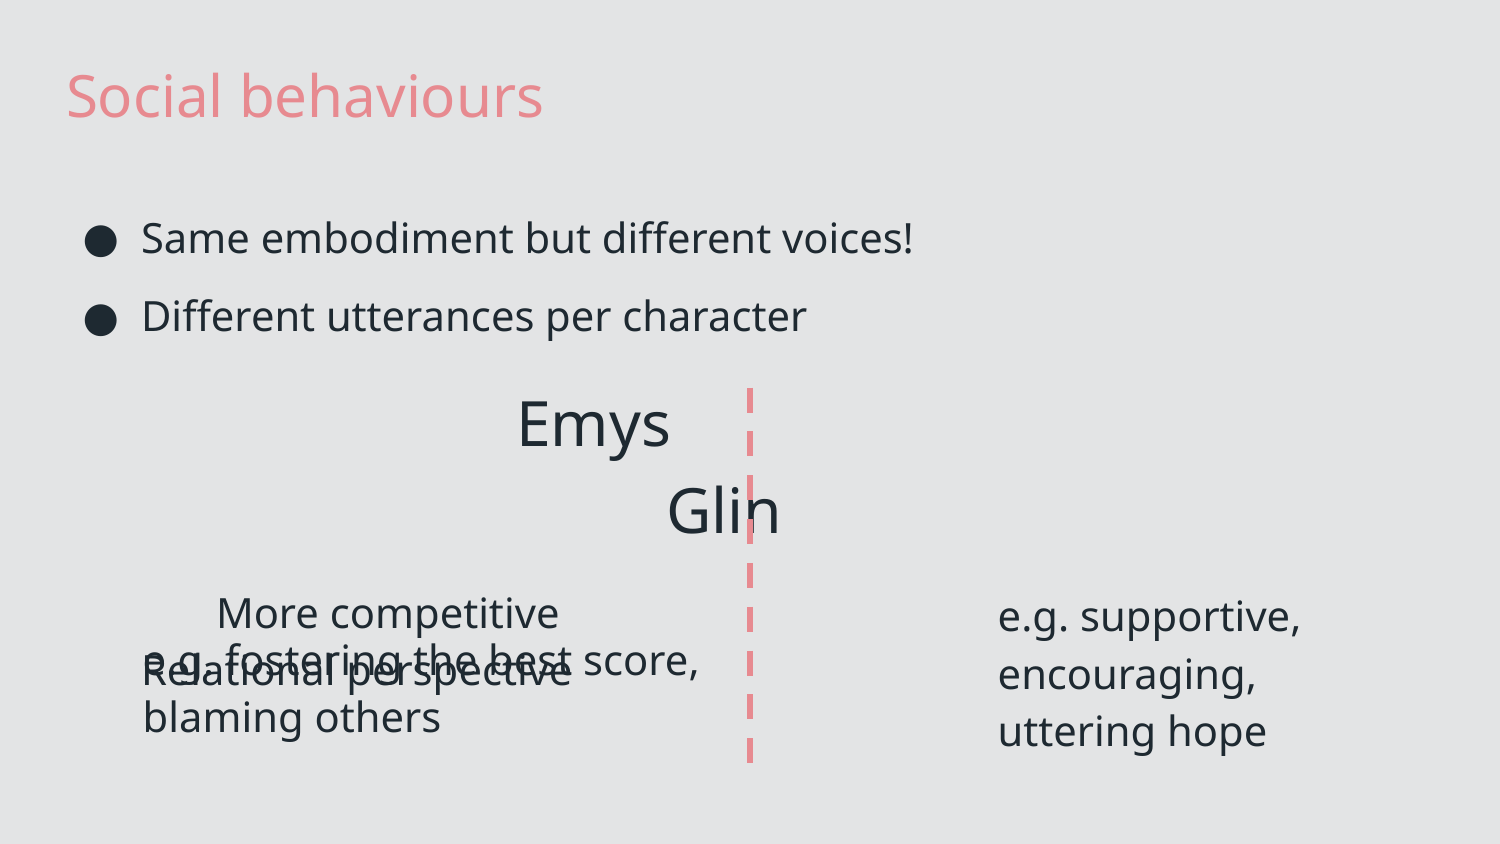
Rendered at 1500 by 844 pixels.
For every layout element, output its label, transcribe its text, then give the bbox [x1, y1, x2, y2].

list Same embodiment but different voices! Different utterances per character Emys Glin More competitive Relational perspective [51, 190, 1449, 568]
text_box e.g. supportive, encouraging, uttering hope [982, 567, 1364, 794]
text_box e.g. fostering the best score, blaming others [127, 611, 722, 751]
title Social behaviours [51, 0, 1449, 190]
